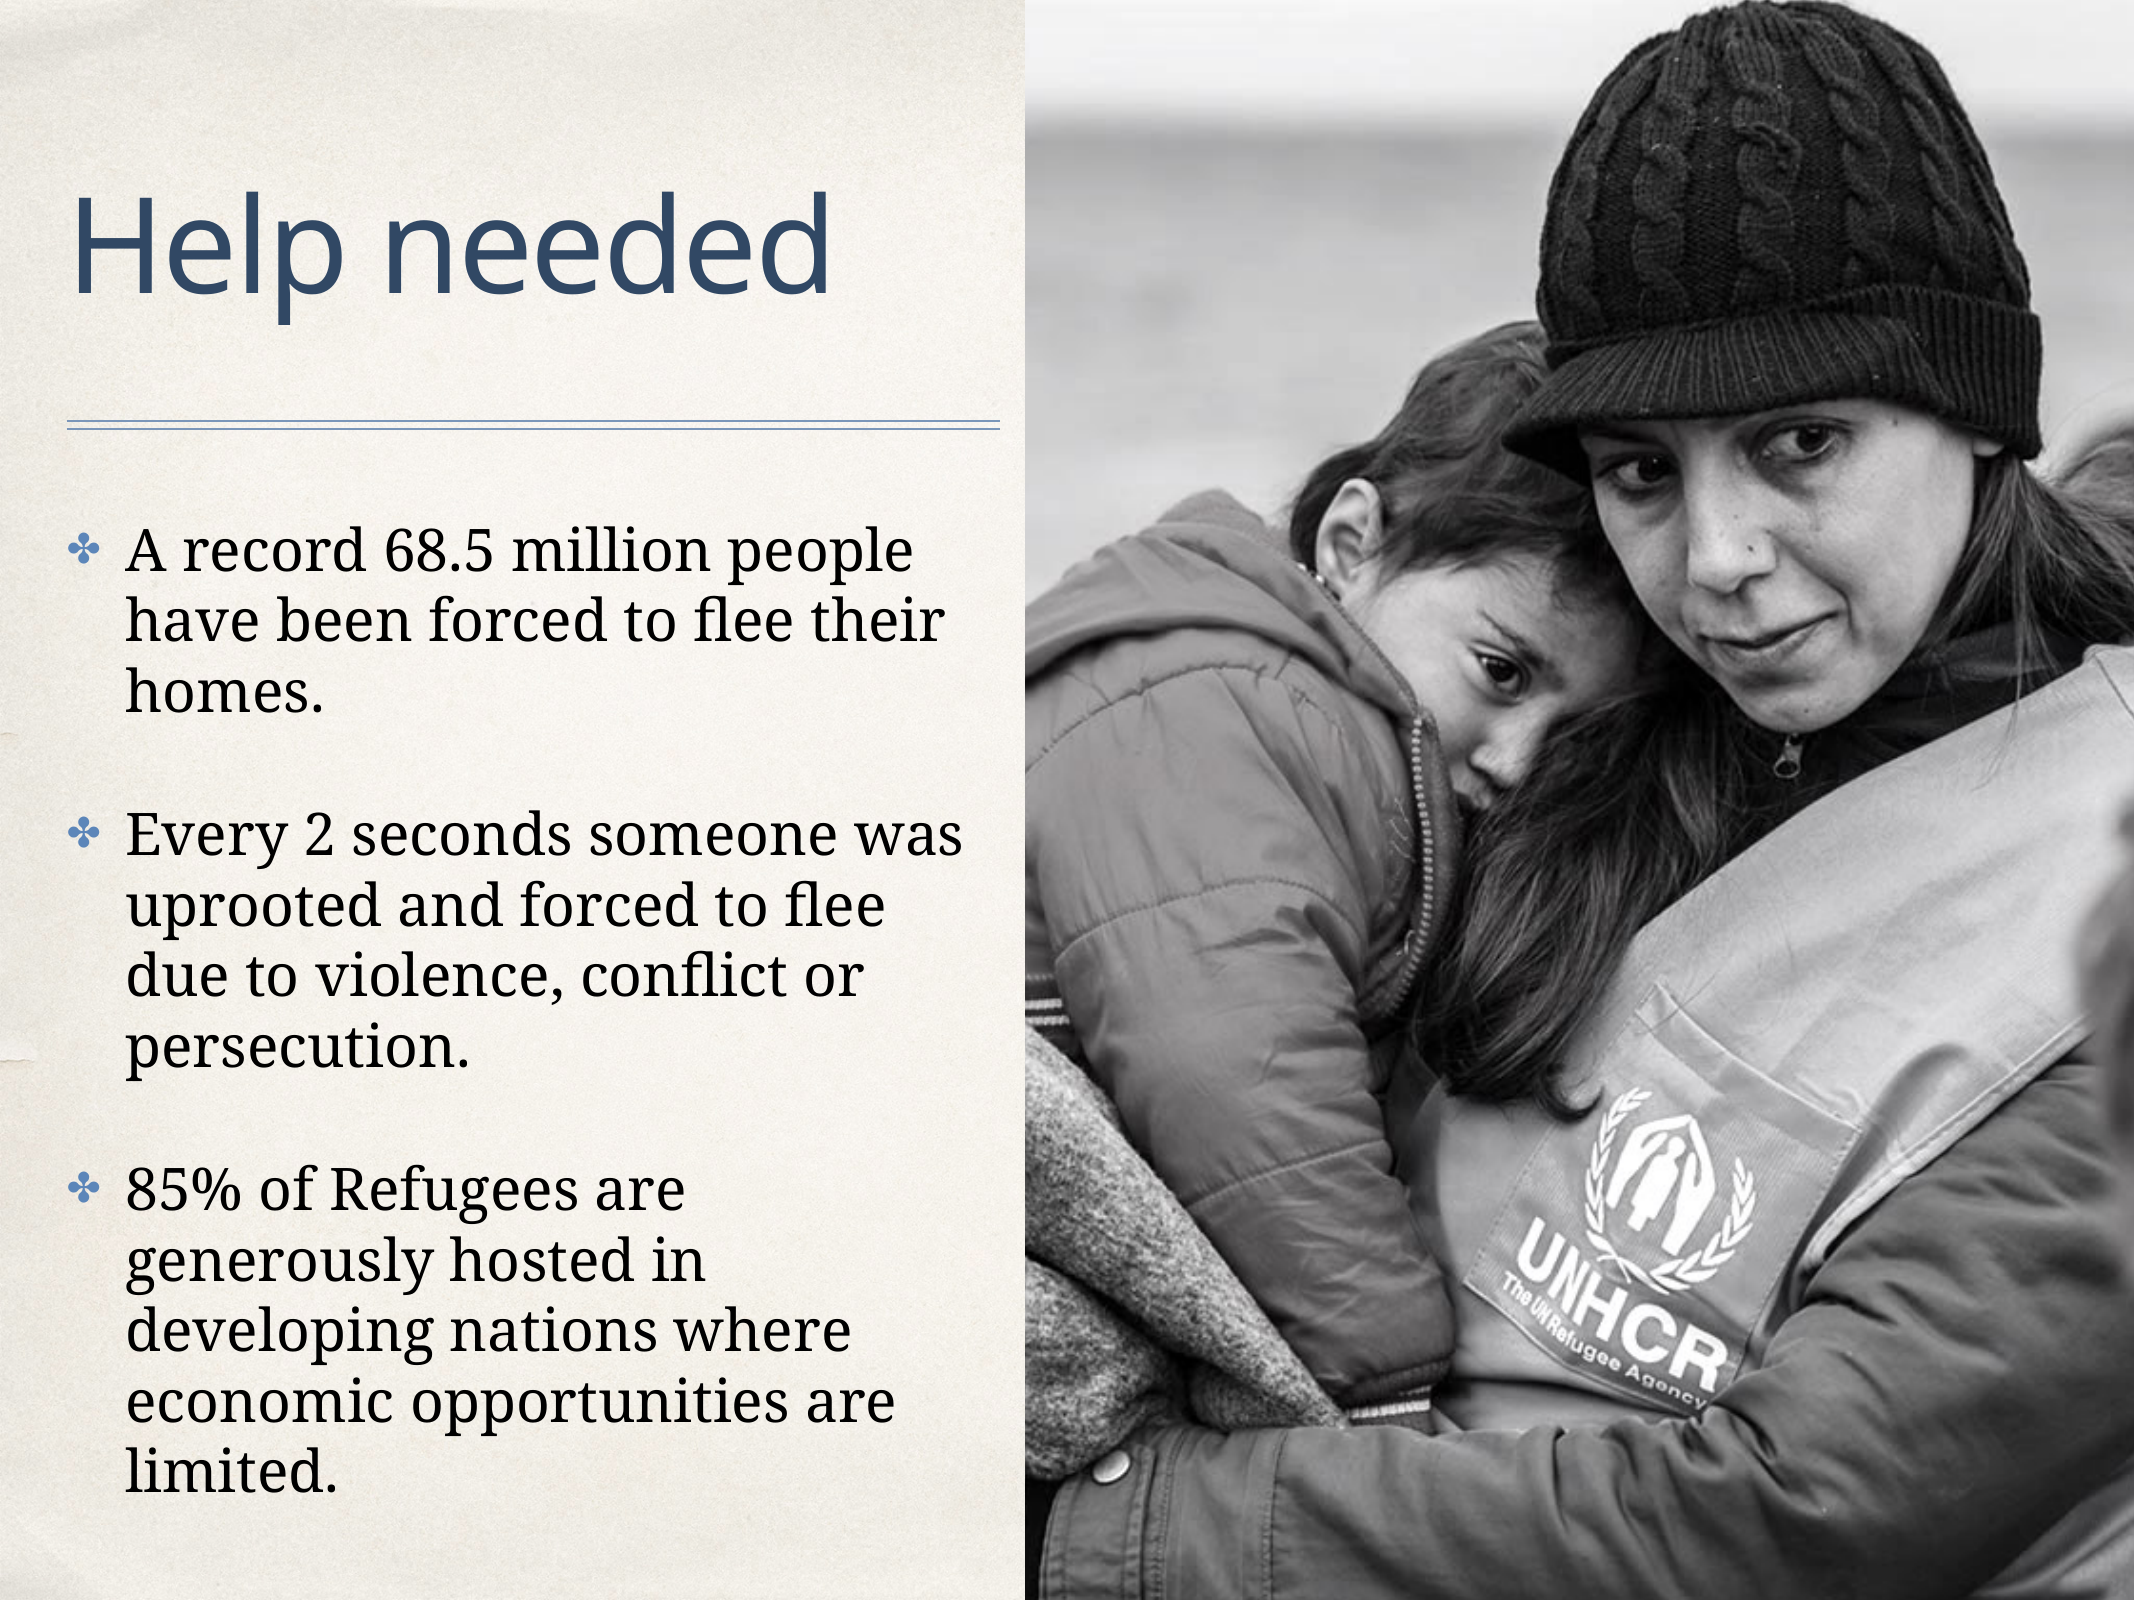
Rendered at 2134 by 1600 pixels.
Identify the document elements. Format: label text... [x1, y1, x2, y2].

title Help needed [57, 72, 1013, 409]
picture [0, 0, 2134, 1600]
list A record 68.5 million people have been forced to flee their homes. Every 2 seconds someone was uprooted and forced to flee due to violence, conflict or persecution. 85% of Refugees are generously hosted in developing nations where economic opportunities are limited. [57, 489, 1013, 1528]
